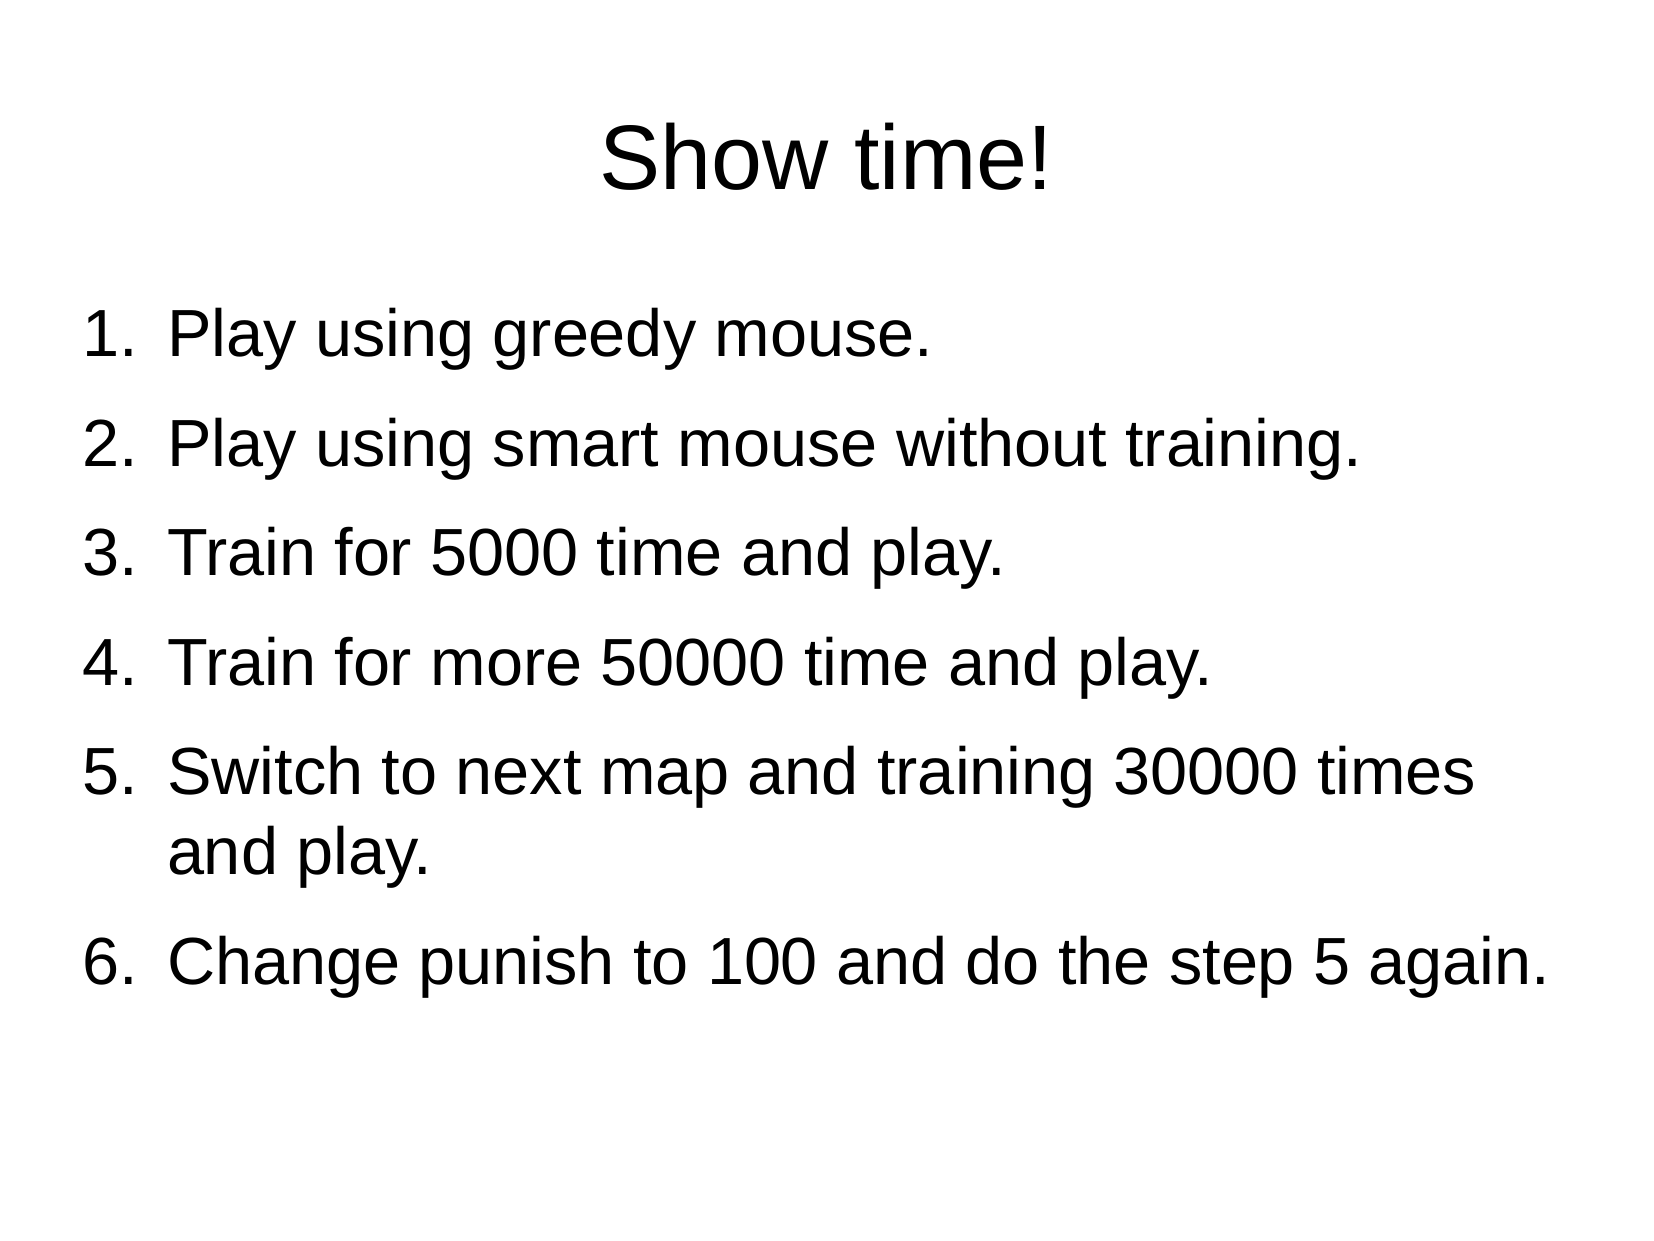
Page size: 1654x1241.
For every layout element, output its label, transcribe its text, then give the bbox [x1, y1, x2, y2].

list Play using greedy mouse. Play using smart mouse without training. Train for 5000 time and play. Train for more 50000 time and play. Switch to next map and training 30000 times and play. Change punish to 100 and do the step 5 again. [82, 290, 1571, 1010]
title Show time! [82, 49, 1571, 257]
